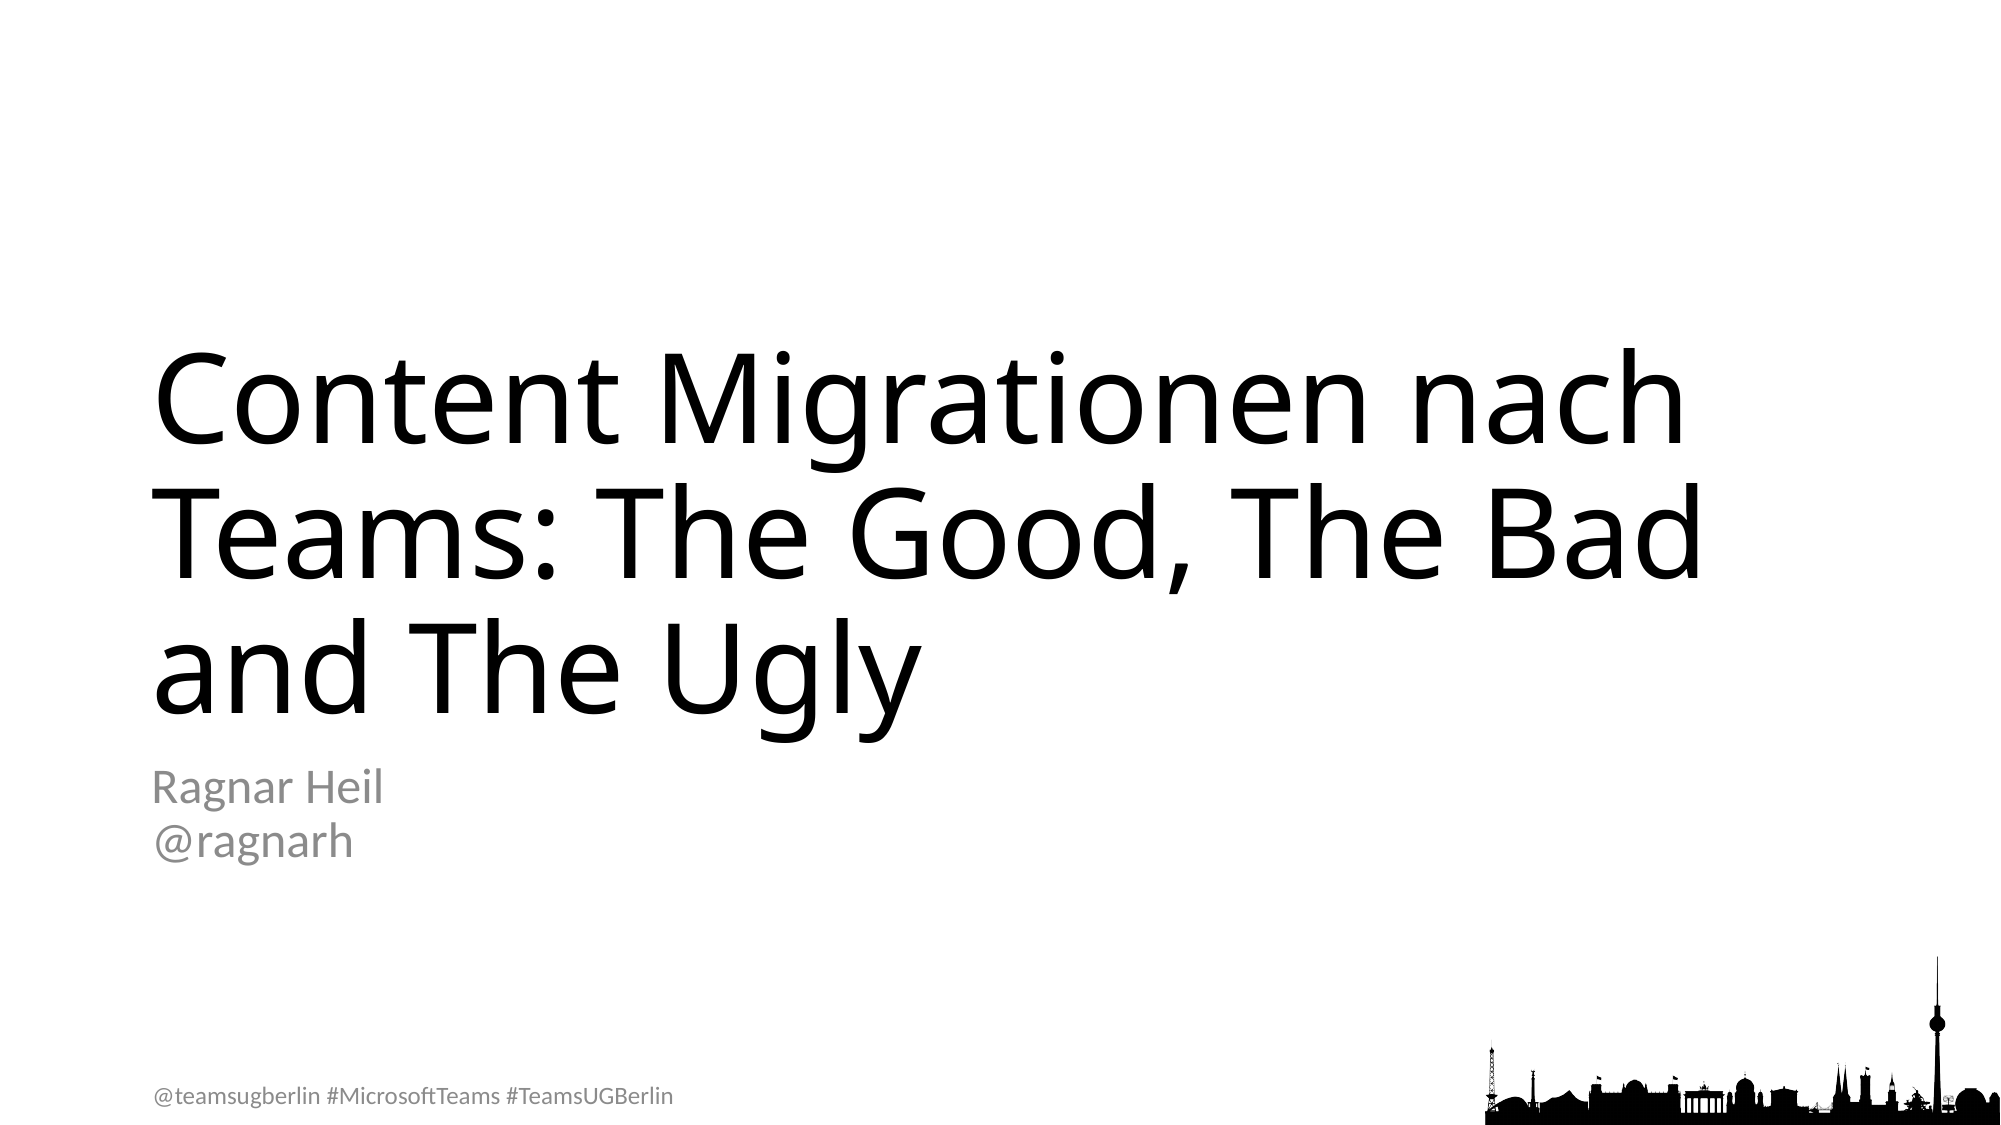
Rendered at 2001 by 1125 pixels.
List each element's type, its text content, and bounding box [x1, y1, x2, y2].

title Content Migrationen nach Teams: The Good, The Bad and The Ugly [136, 280, 1862, 749]
list Ragnar Heil @ragnarh [136, 752, 1862, 999]
picture [1485, 914, 2000, 1125]
